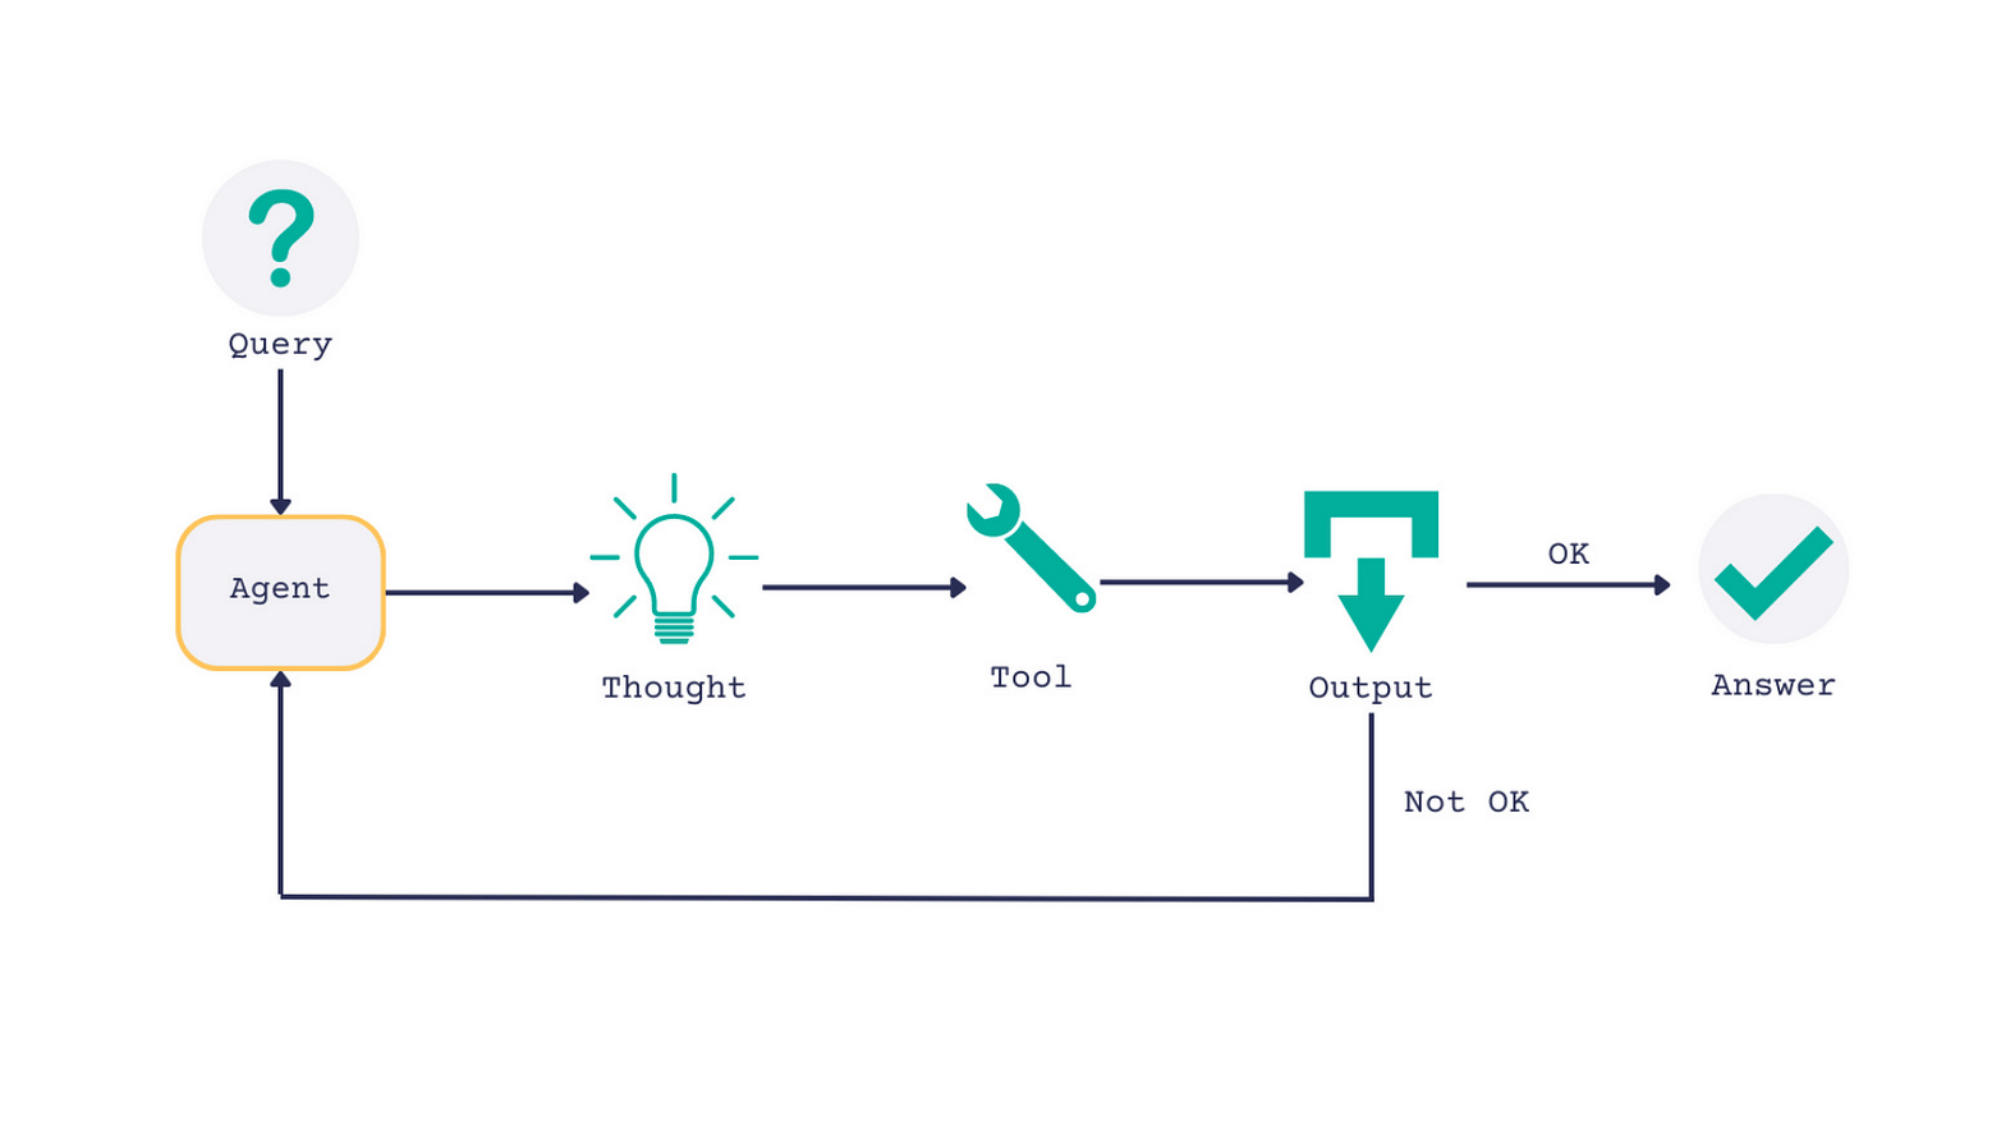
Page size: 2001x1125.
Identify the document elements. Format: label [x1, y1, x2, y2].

list [104, 123, 1895, 1002]
